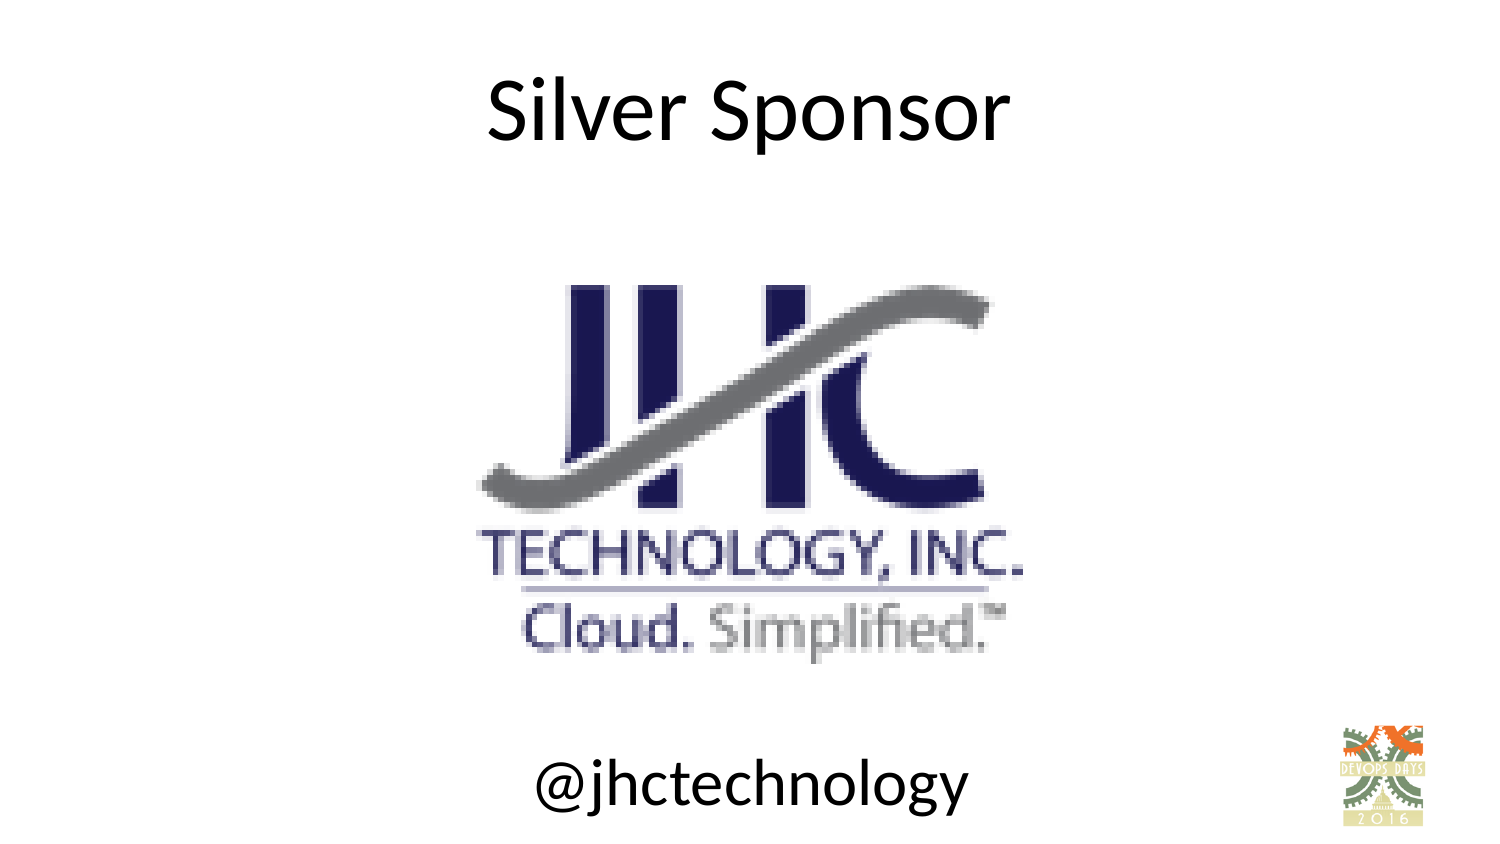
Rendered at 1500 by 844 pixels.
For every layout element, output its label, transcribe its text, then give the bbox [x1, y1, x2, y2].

title Silver Sponsor [75, 33, 1425, 175]
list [74, 196, 1426, 754]
text_box @jhctechnology [494, 763, 1006, 827]
picture [1336, 716, 1430, 837]
